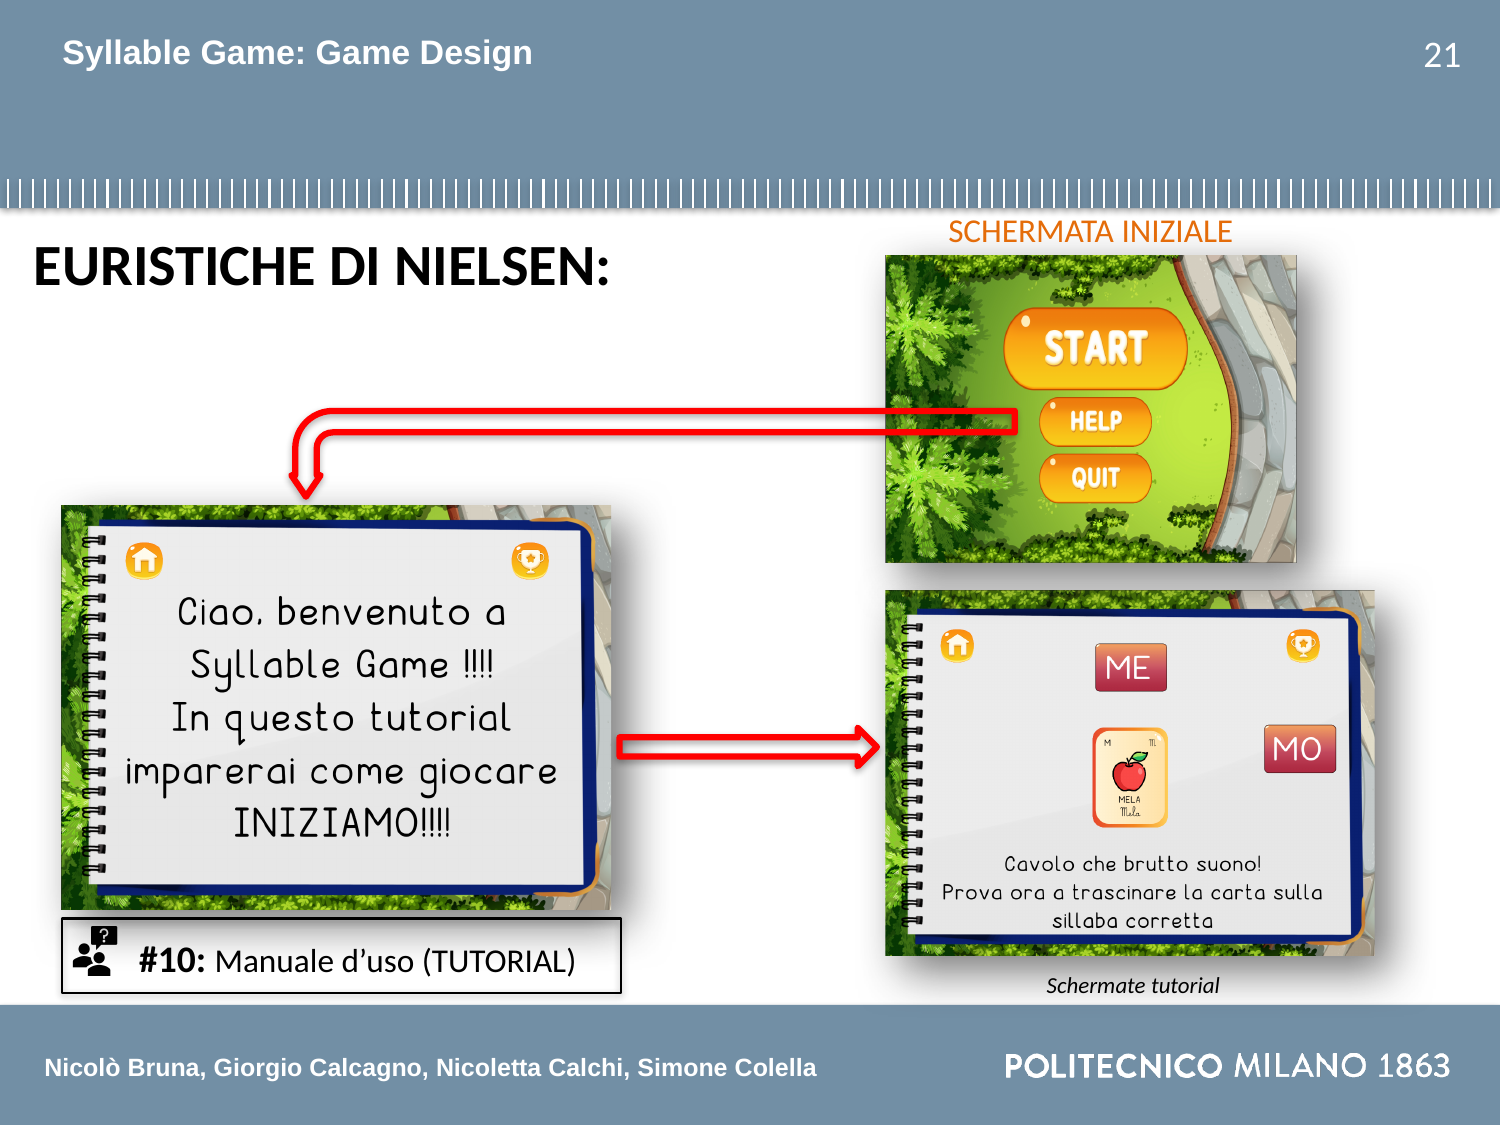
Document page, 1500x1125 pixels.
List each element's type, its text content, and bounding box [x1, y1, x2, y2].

text_box EURISTICHE DI NIELSEN: [19, 219, 654, 305]
text_box [618, 726, 878, 767]
text_box 21 [1408, 22, 1497, 83]
picture [999, 1041, 1456, 1089]
picture [885, 254, 1297, 563]
title Syllable Game: Game Design [47, 22, 1455, 161]
text_box Schermate tutorial [1031, 964, 1251, 1005]
text_box SCHERMATA INIZIALE [931, 202, 1251, 253]
picture [60, 505, 612, 910]
picture [885, 590, 1375, 957]
text_box [290, 410, 880, 498]
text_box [61, 918, 622, 994]
